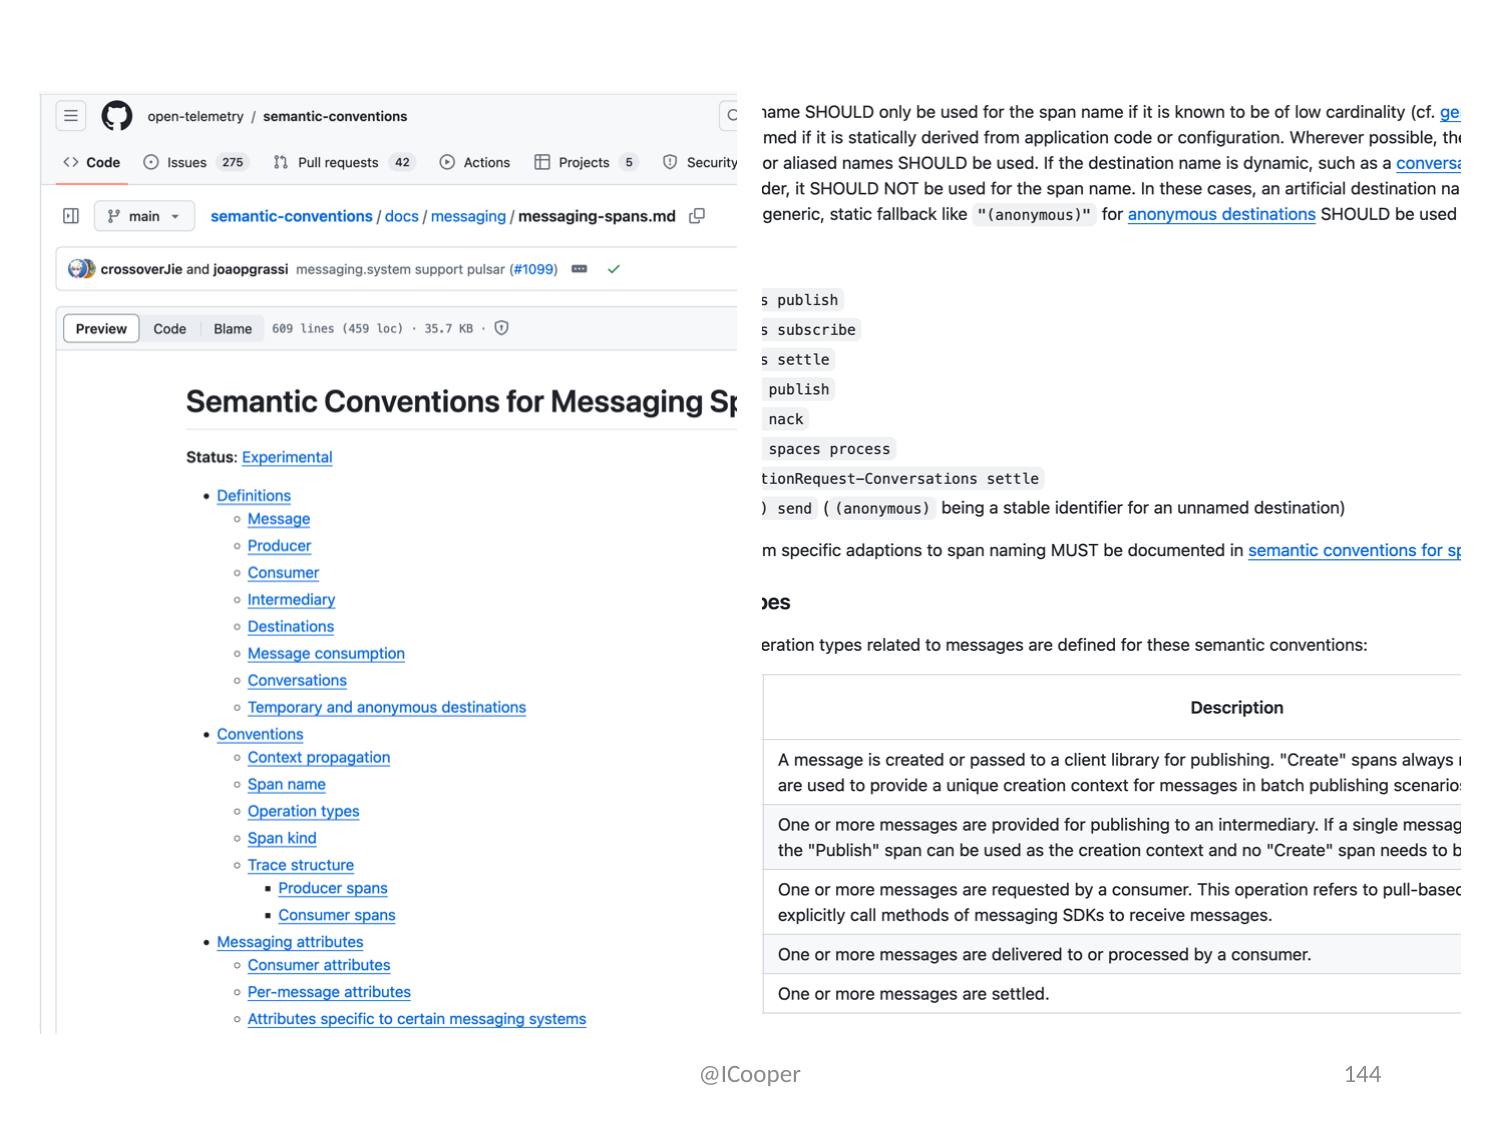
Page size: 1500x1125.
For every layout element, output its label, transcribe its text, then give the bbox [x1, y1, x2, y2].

picture [39, 91, 738, 1034]
slide_number 144 [1059, 1042, 1397, 1103]
picture [761, 91, 1461, 1034]
footer @ICooper [496, 1042, 1004, 1103]
